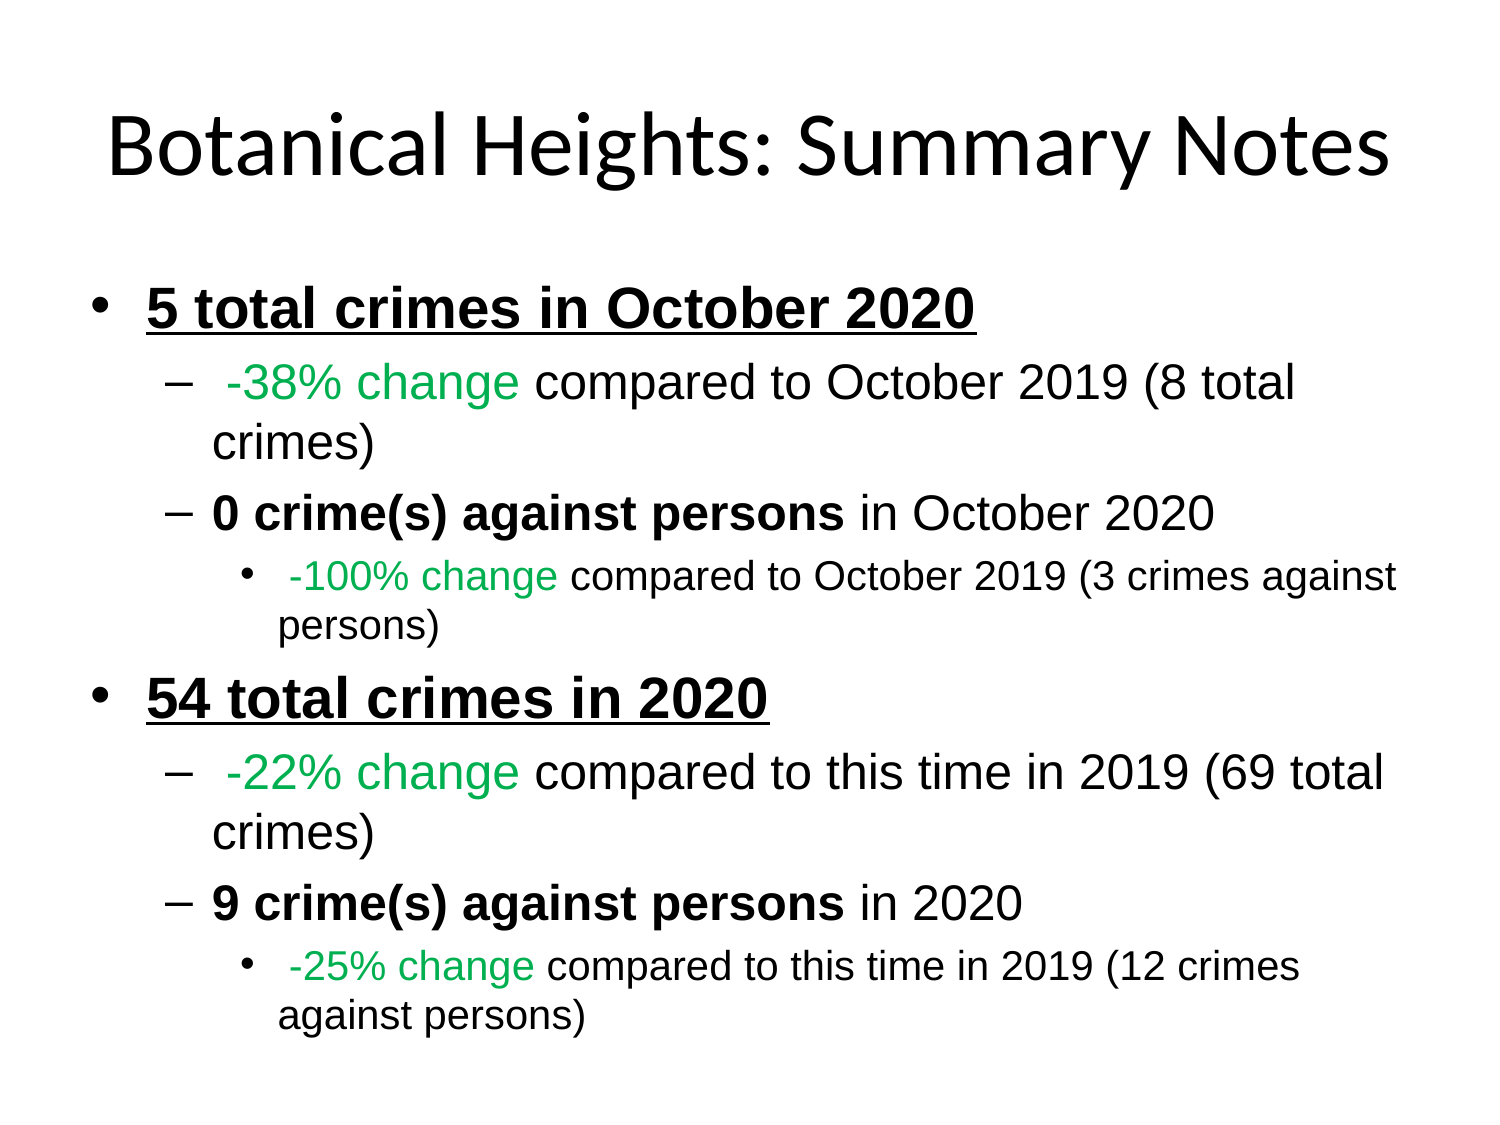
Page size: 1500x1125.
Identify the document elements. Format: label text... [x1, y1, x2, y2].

list 5 total crimes in October 2020 -38% change compared to October 2019 (8 total crimes) 0 crime(s) against persons in October 2020 -100% change compared to October 2019 (3 crimes against persons) 54 total crimes in 2020 -22% change compared to this time in 2019 (69 total crimes) 9 crime(s) against persons in 2020 -25% change compared to this time in 2019 (12 crimes against persons) [75, 262, 1425, 1005]
title Botanical Heights: Summary Notes [75, 45, 1425, 233]
